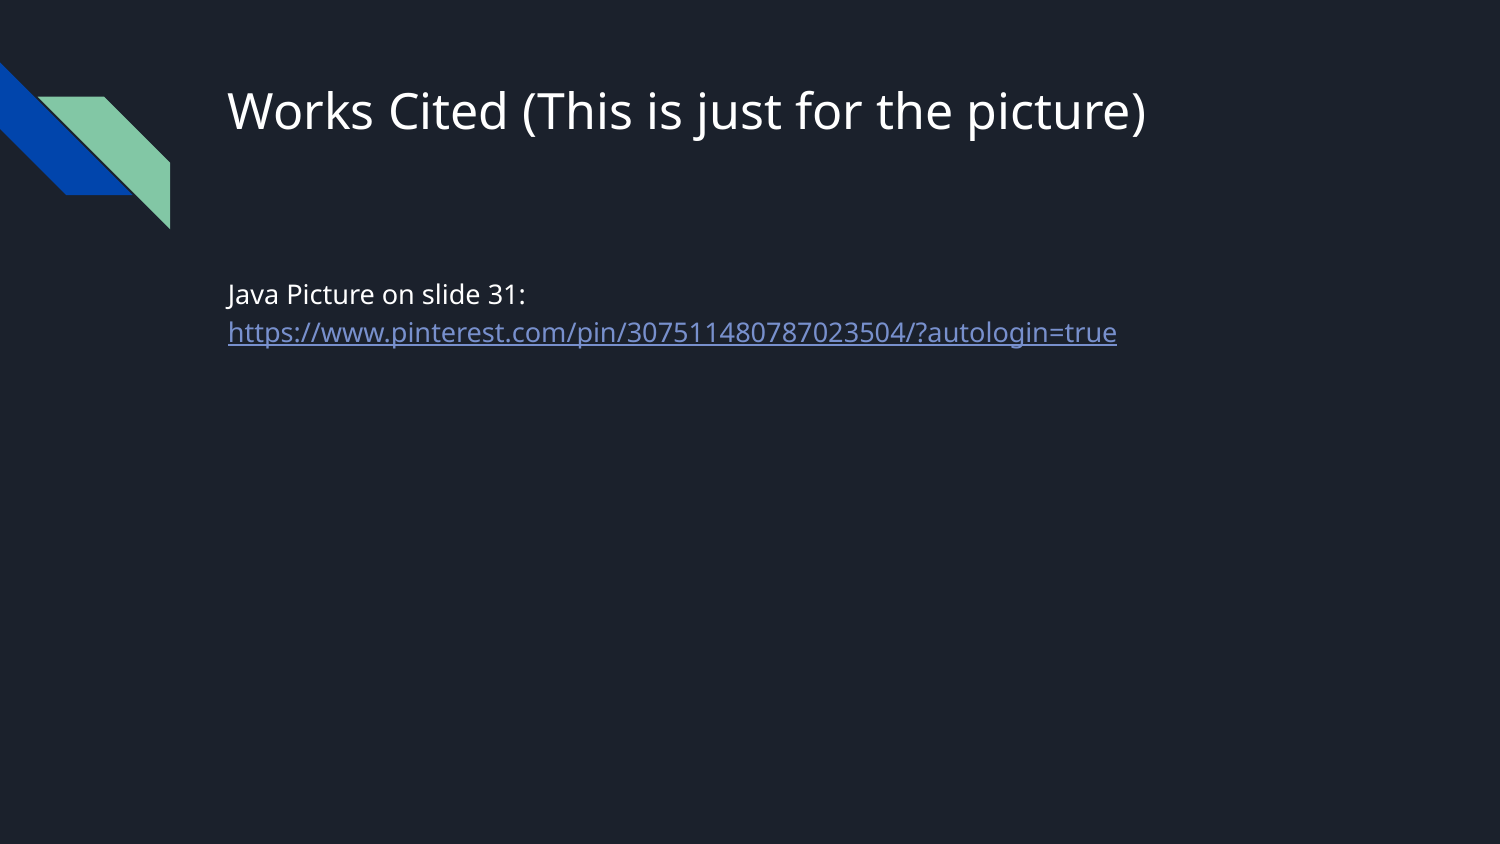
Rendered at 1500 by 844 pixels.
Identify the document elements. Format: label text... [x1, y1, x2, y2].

title Works Cited (This is just for the picture) [212, 64, 1368, 215]
list Java Picture on slide 31: https://www.pinterest.com/pin/307511480787023504/?autologin=true [212, 257, 1368, 735]
